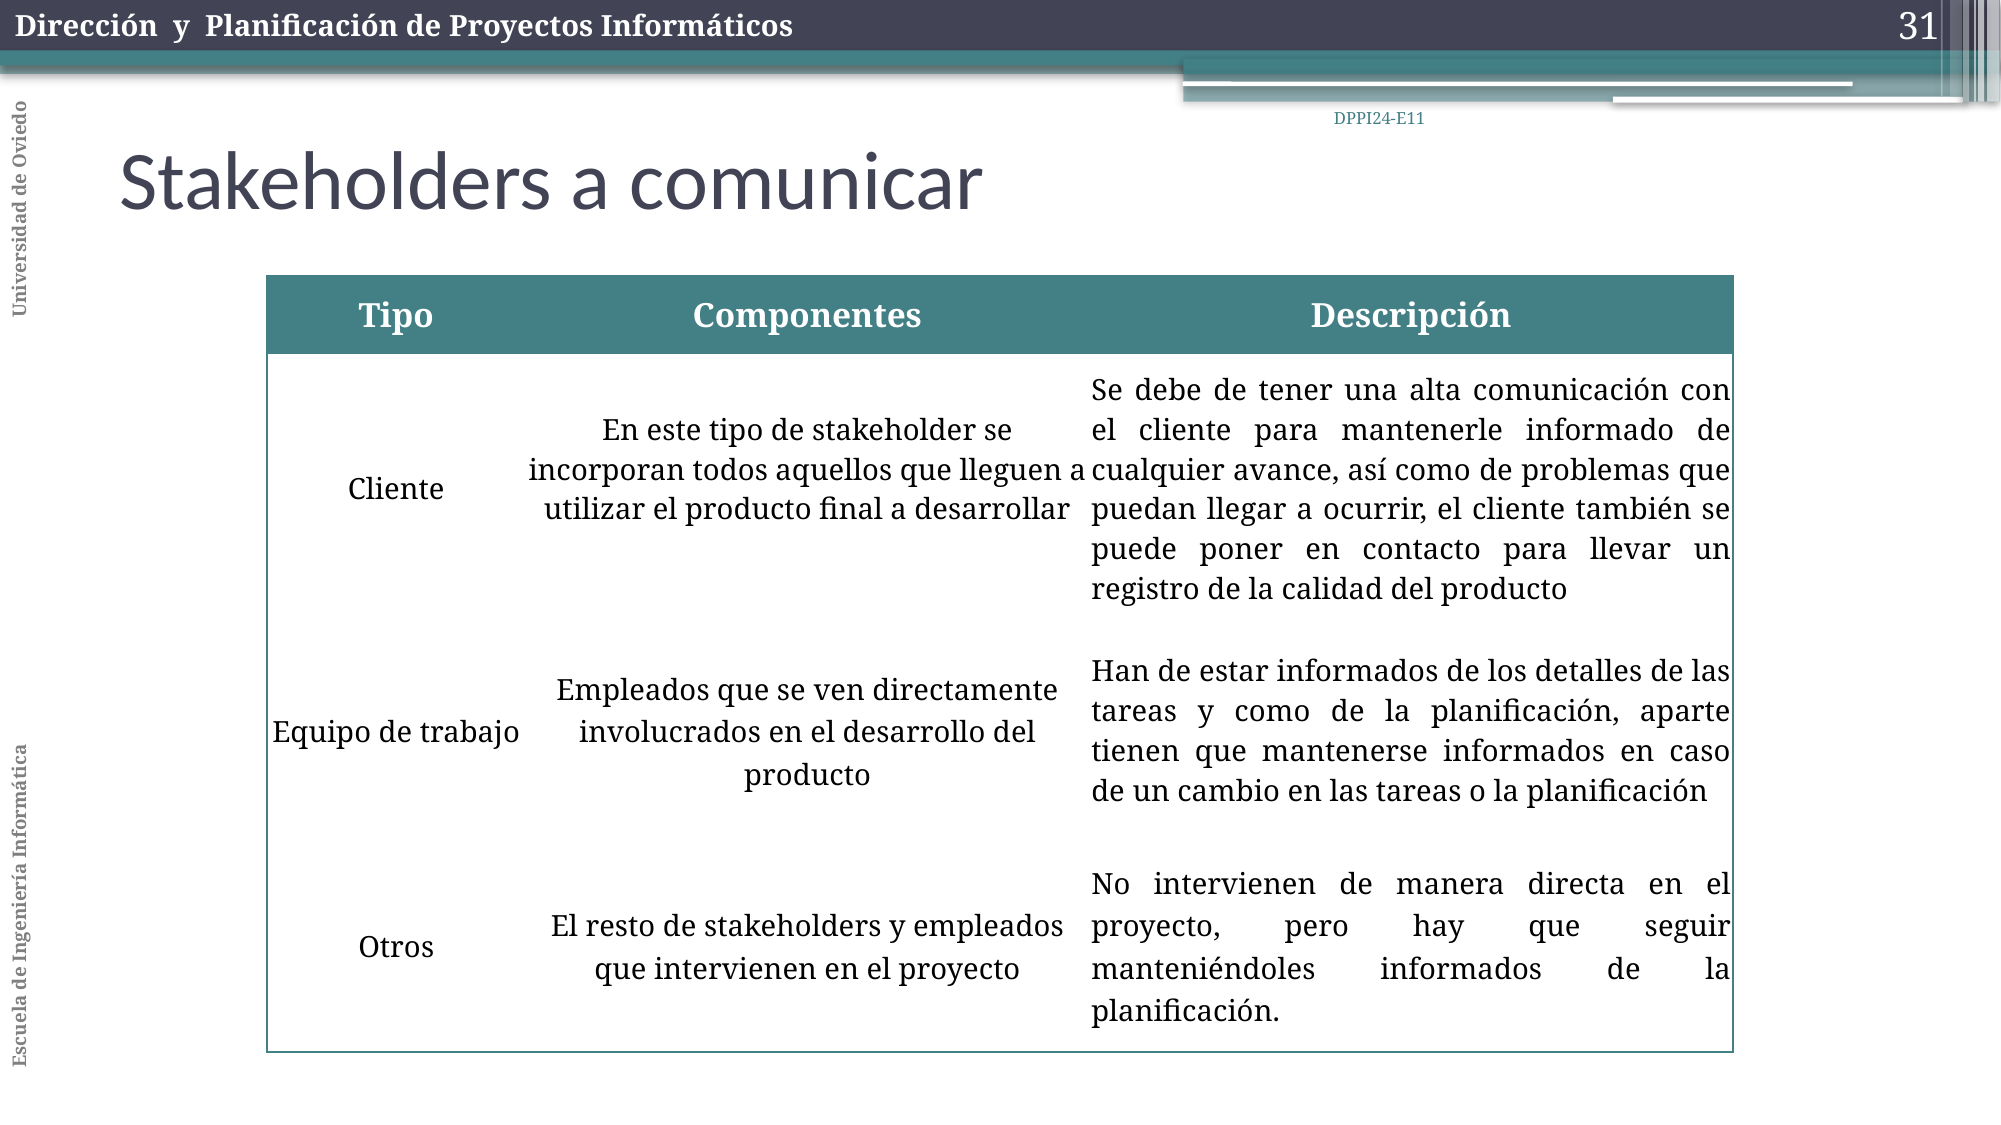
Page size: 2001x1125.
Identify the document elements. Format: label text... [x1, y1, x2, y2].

slide_number 31 [1788, 0, 1955, 61]
table_cell Cliente [268, 354, 525, 622]
table_cell El resto de stakeholders y empleados que intervienen en el proyecto [525, 837, 1090, 1051]
table_header Tipo [268, 276, 525, 354]
table_cell Empleados que se ven directamente involucrados en el desarrollo del producto [525, 622, 1090, 837]
table_cell No intervienen de manera directa en el proyecto, pero hay que seguir manteniéndoles informados de la planificación. [1090, 837, 1732, 1051]
table_cell Equipo de trabajo [268, 622, 525, 837]
table_cell En este tipo de stakeholder se incorporan todos aquellos que lleguen a utilizar el producto final a desarrollar [525, 354, 1090, 622]
table_cell Se debe de tener una alta comunicación con el cliente para mantenerle informado de cualquier avance, así como de problemas que puedan llegar a ocurrir, el cliente también se puede poner en contacto para llevar un registro de la calidad del producto [1090, 354, 1732, 622]
table_header Descripción [1090, 276, 1732, 354]
table_header Componentes [525, 276, 1090, 354]
table_cell Han de estar informados de los detalles de las tareas y como de la planificación, aparte tienen que mantenerse informados en caso de un cambio en las tareas o la planificación [1090, 622, 1732, 837]
text_box Stakeholders a comunicar [104, 100, 1905, 276]
table_cell Otros [268, 837, 525, 1051]
